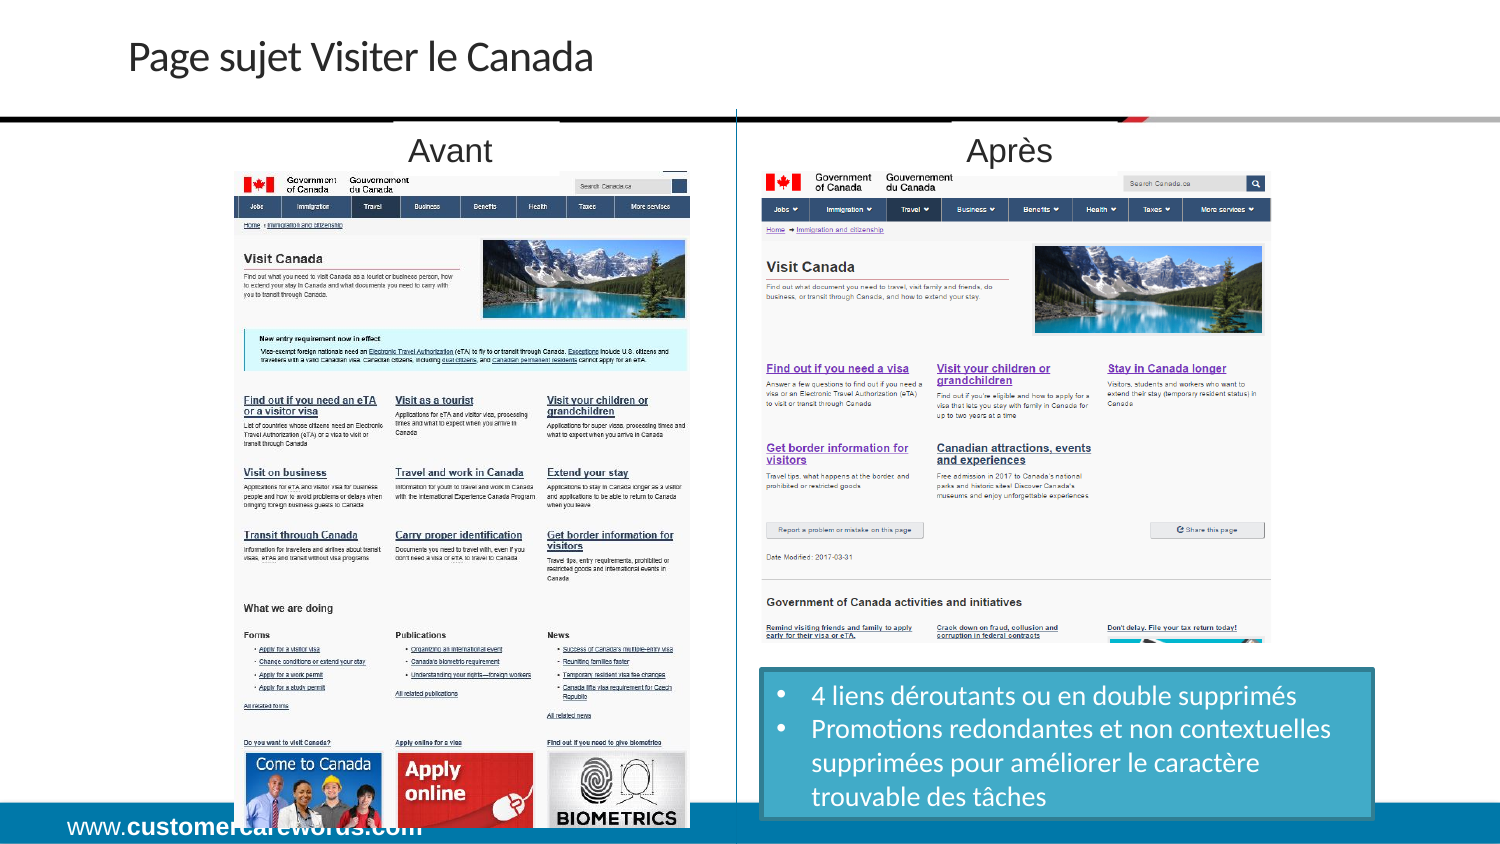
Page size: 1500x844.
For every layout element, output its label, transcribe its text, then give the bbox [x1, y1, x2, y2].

text_box 4 liens déroutants ou en double supprimés Promotions redondantes et non contextuelles supprimées pour améliorer le caractère trouvable des tâches [759, 667, 1375, 821]
picture [233, 171, 690, 830]
list Page sujet Visiter le Canada [128, 28, 1020, 112]
text_box Avant [393, 121, 560, 170]
picture [738, 95, 1500, 142]
text_box Après [951, 121, 1118, 170]
picture [0, 95, 735, 142]
picture [761, 171, 1272, 643]
slide_number 27 [1050, 821, 1313, 827]
